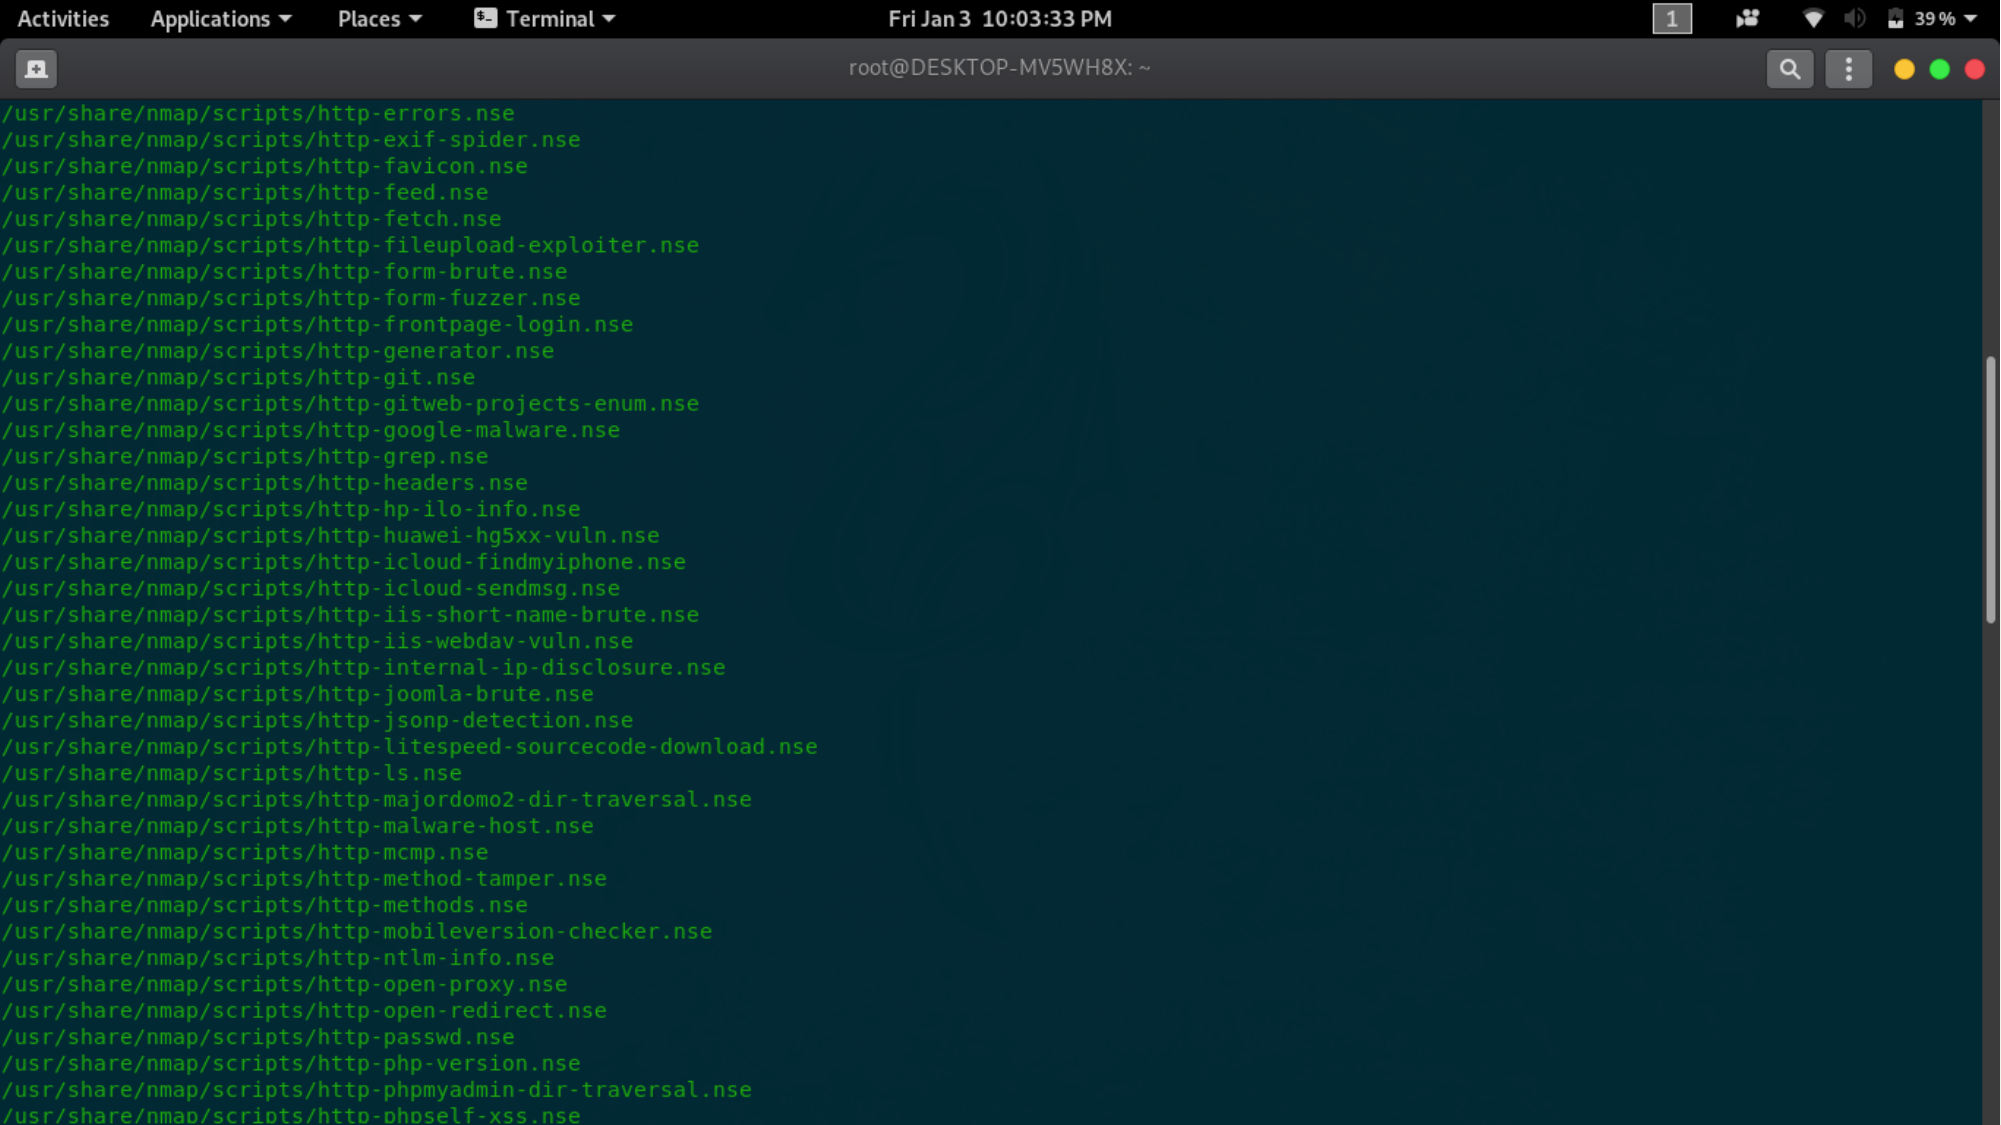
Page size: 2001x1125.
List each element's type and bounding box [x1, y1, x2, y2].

list [0, 0, 2000, 1125]
